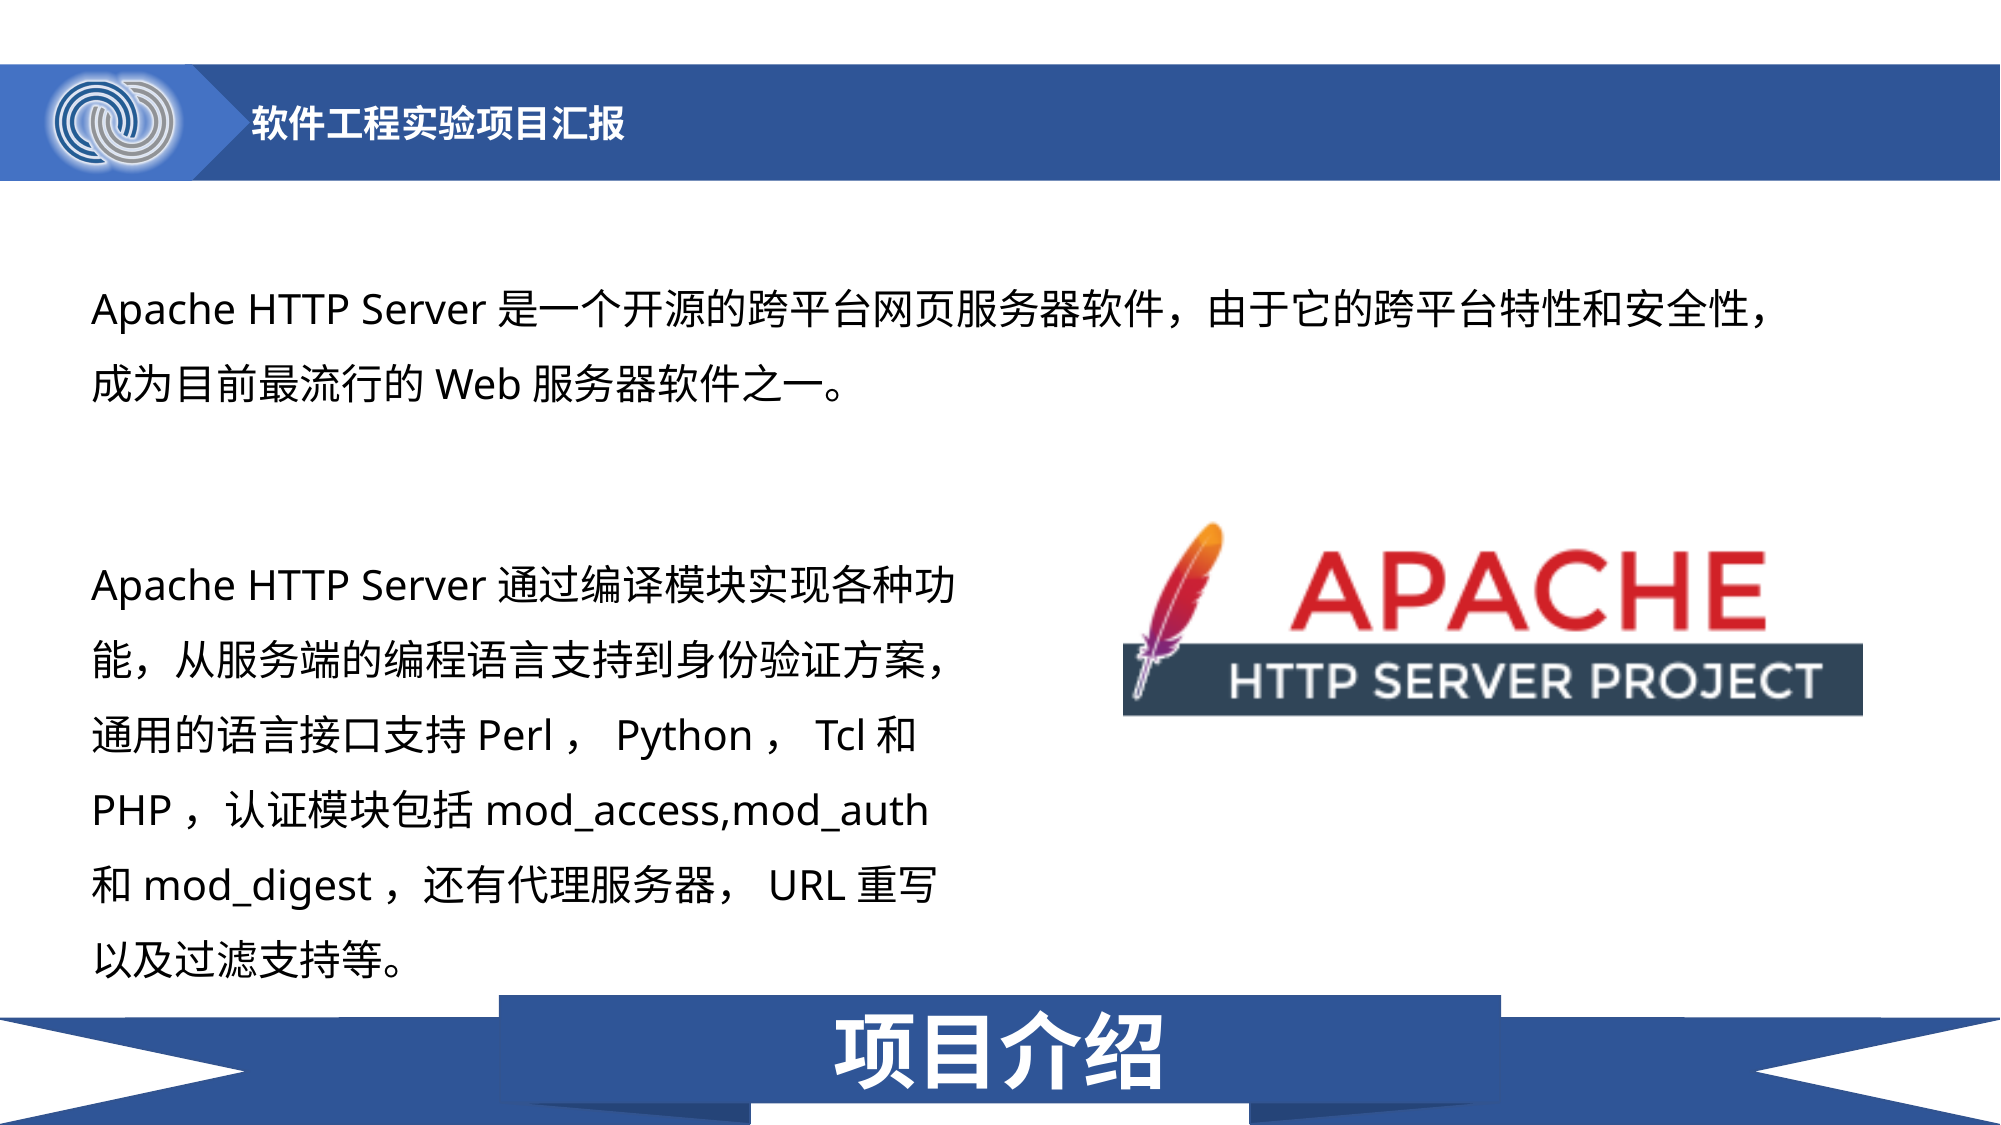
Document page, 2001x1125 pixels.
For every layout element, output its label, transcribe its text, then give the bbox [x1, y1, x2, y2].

text_box 项目介绍 [0, 995, 2000, 1125]
text_box Apache HTTP Server是一个开源的跨平台网页服务器软件，由于它的跨平台特性和安全性，成为目前最流行的Web服务器软件之一。 [76, 250, 1814, 416]
text_box Apache HTTP Server通过编译模块实现各种功能，从服务端的编程语言支持到身份验证方案，通用的语言接口支持Perl，Python，Tcl和PHP，认证模块包括mod_access,mod_auth和mod_digest，还有代理服务器，URL重写以及过滤支持等。 [76, 526, 997, 992]
picture [1123, 510, 1863, 719]
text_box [0, 64, 2000, 181]
